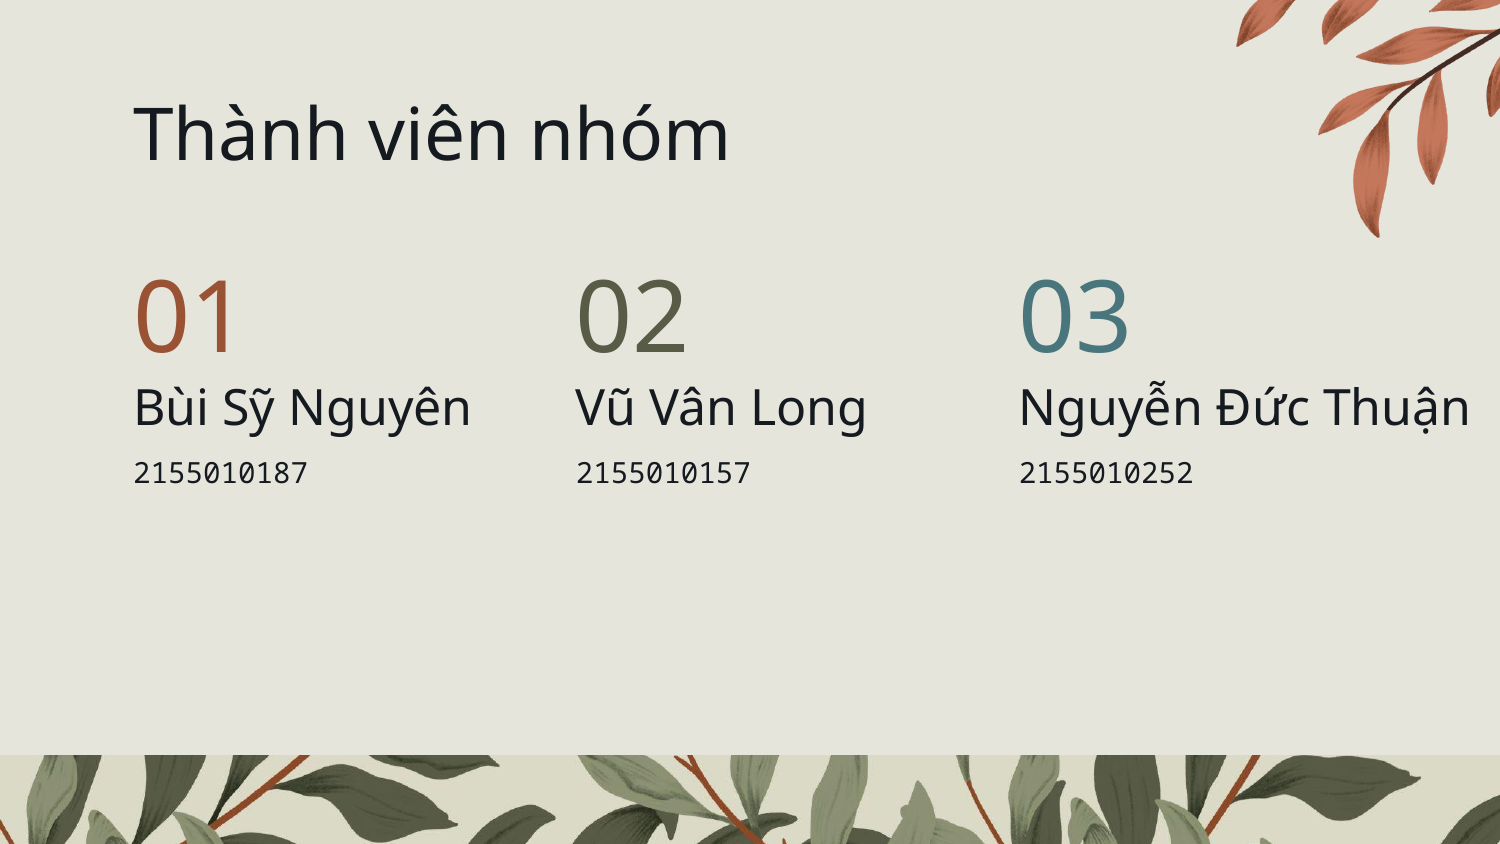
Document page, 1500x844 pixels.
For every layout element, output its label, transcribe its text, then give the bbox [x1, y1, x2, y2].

subtitle Vũ Vân Long [560, 309, 940, 451]
subtitle 2155010187 [118, 451, 497, 534]
subtitle Bùi Sỹ Nguyên [118, 309, 497, 451]
picture [0, 755, 1500, 844]
subtitle Nguyễn Đức Thuận [1003, 309, 1492, 451]
title 03 [1003, 244, 1191, 309]
title 02 [560, 244, 748, 309]
subtitle 2155010157 [560, 451, 940, 534]
picture [1220, 0, 1500, 265]
title 01 [118, 244, 305, 309]
title Thành viên nhóm [118, 72, 1215, 167]
subtitle 2155010252 [1003, 451, 1382, 534]
